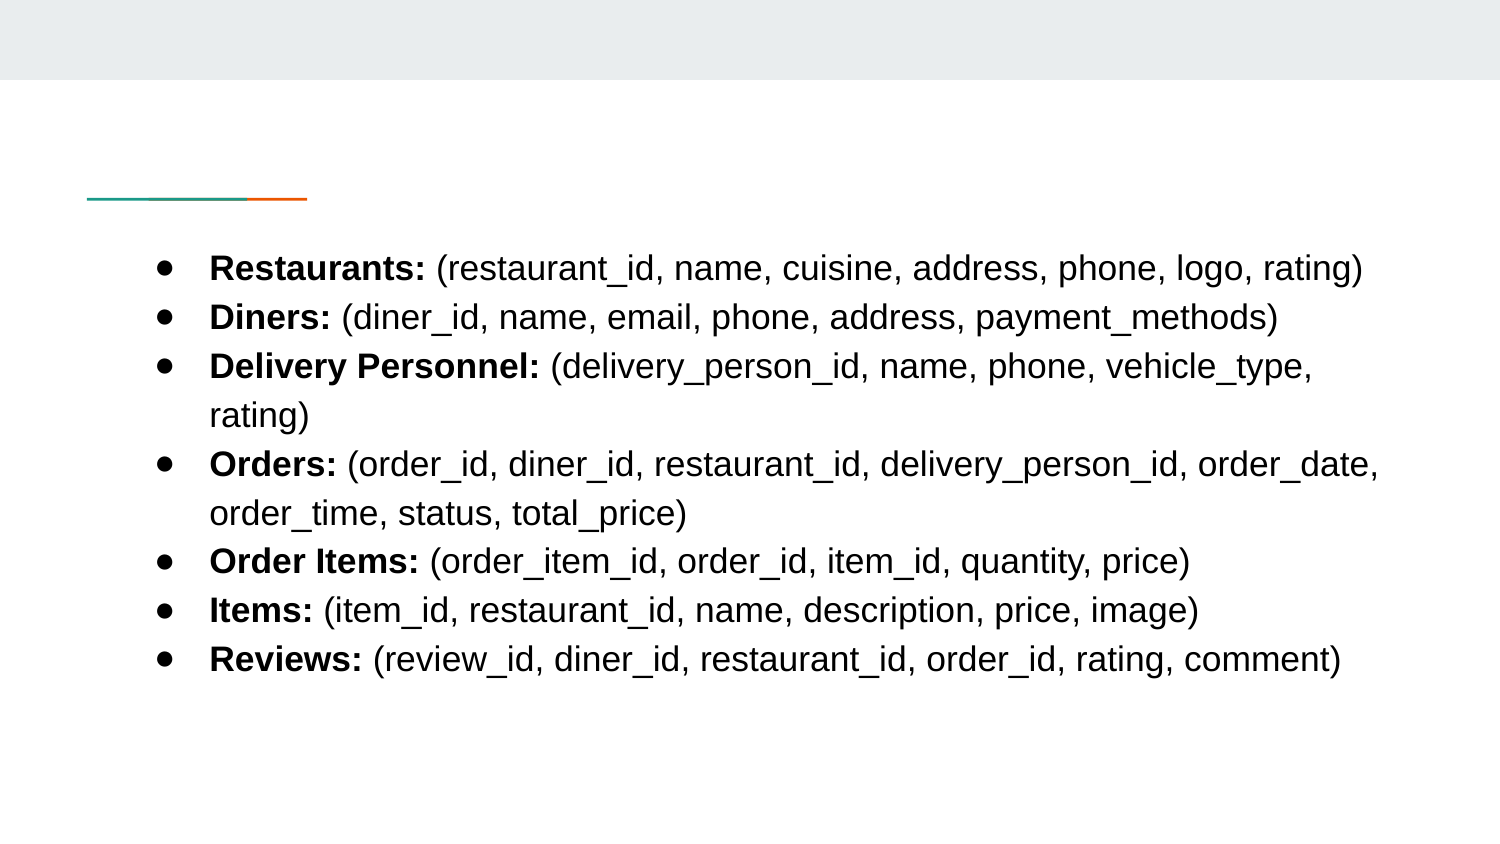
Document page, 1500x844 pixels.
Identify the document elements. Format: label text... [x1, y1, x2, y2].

list Restaurants: (restaurant_id, name, cuisine, address, phone, logo, rating) Diners: (diner_id, name, email, phone, address, payment_methods) Delivery Personnel: (delivery_person_id, name, phone, vehicle_type, rating) Orders: (order_id, diner_id, restaurant_id, delivery_person_id, order_date, order_time, status, total_price) Order Items: (order_item_id, order_id, item_id, quantity, price) Items: (item_id, restaurant_id, name, description, price, image) Reviews: (review_id, diner_id, restaurant_id, order_id, rating, comment) [119, 223, 1426, 818]
